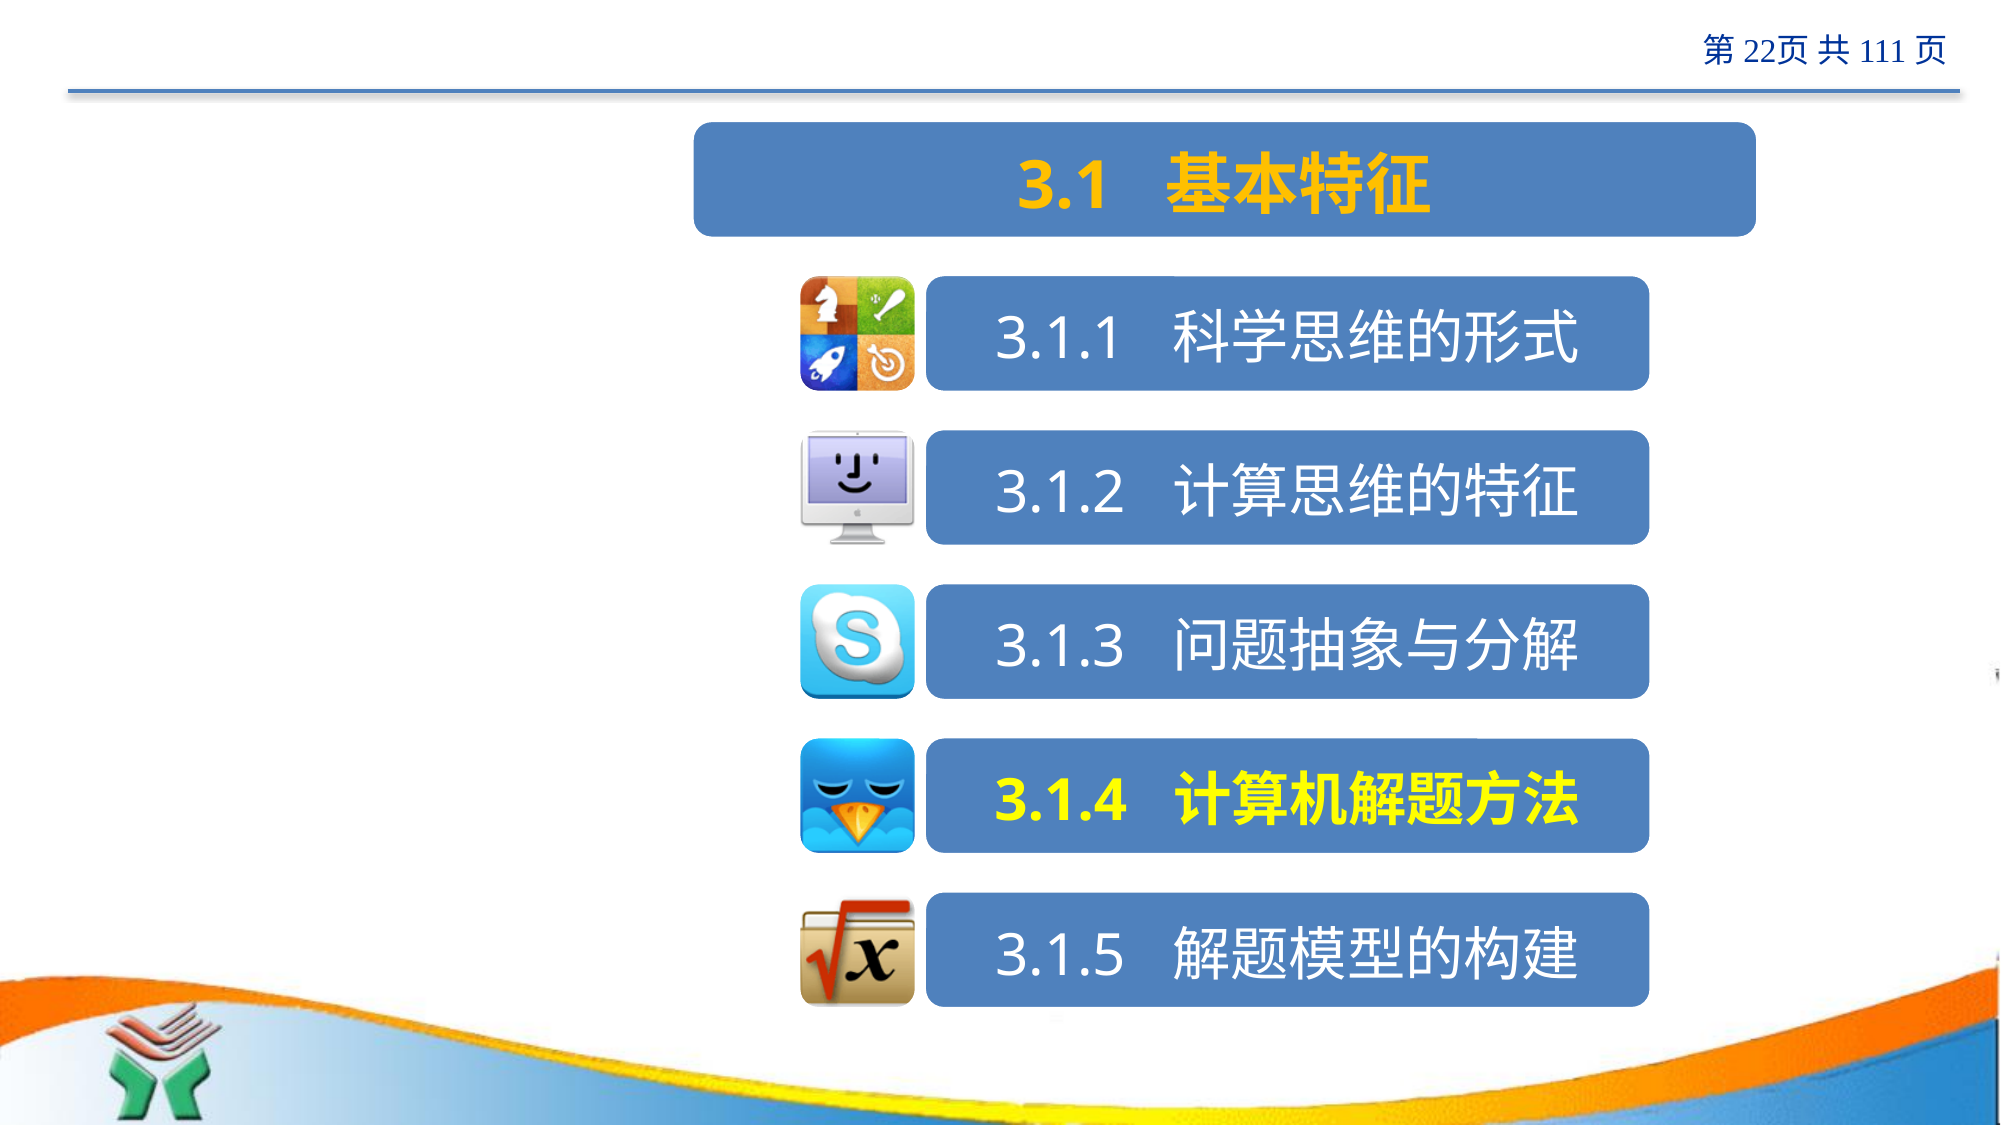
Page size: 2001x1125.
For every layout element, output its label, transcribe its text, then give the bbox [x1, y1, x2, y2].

list 1.1.1 计算机的发展 [47, 102, 1959, 1087]
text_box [557, 119, 1892, 1010]
picture [0, 0, 2001, 1125]
